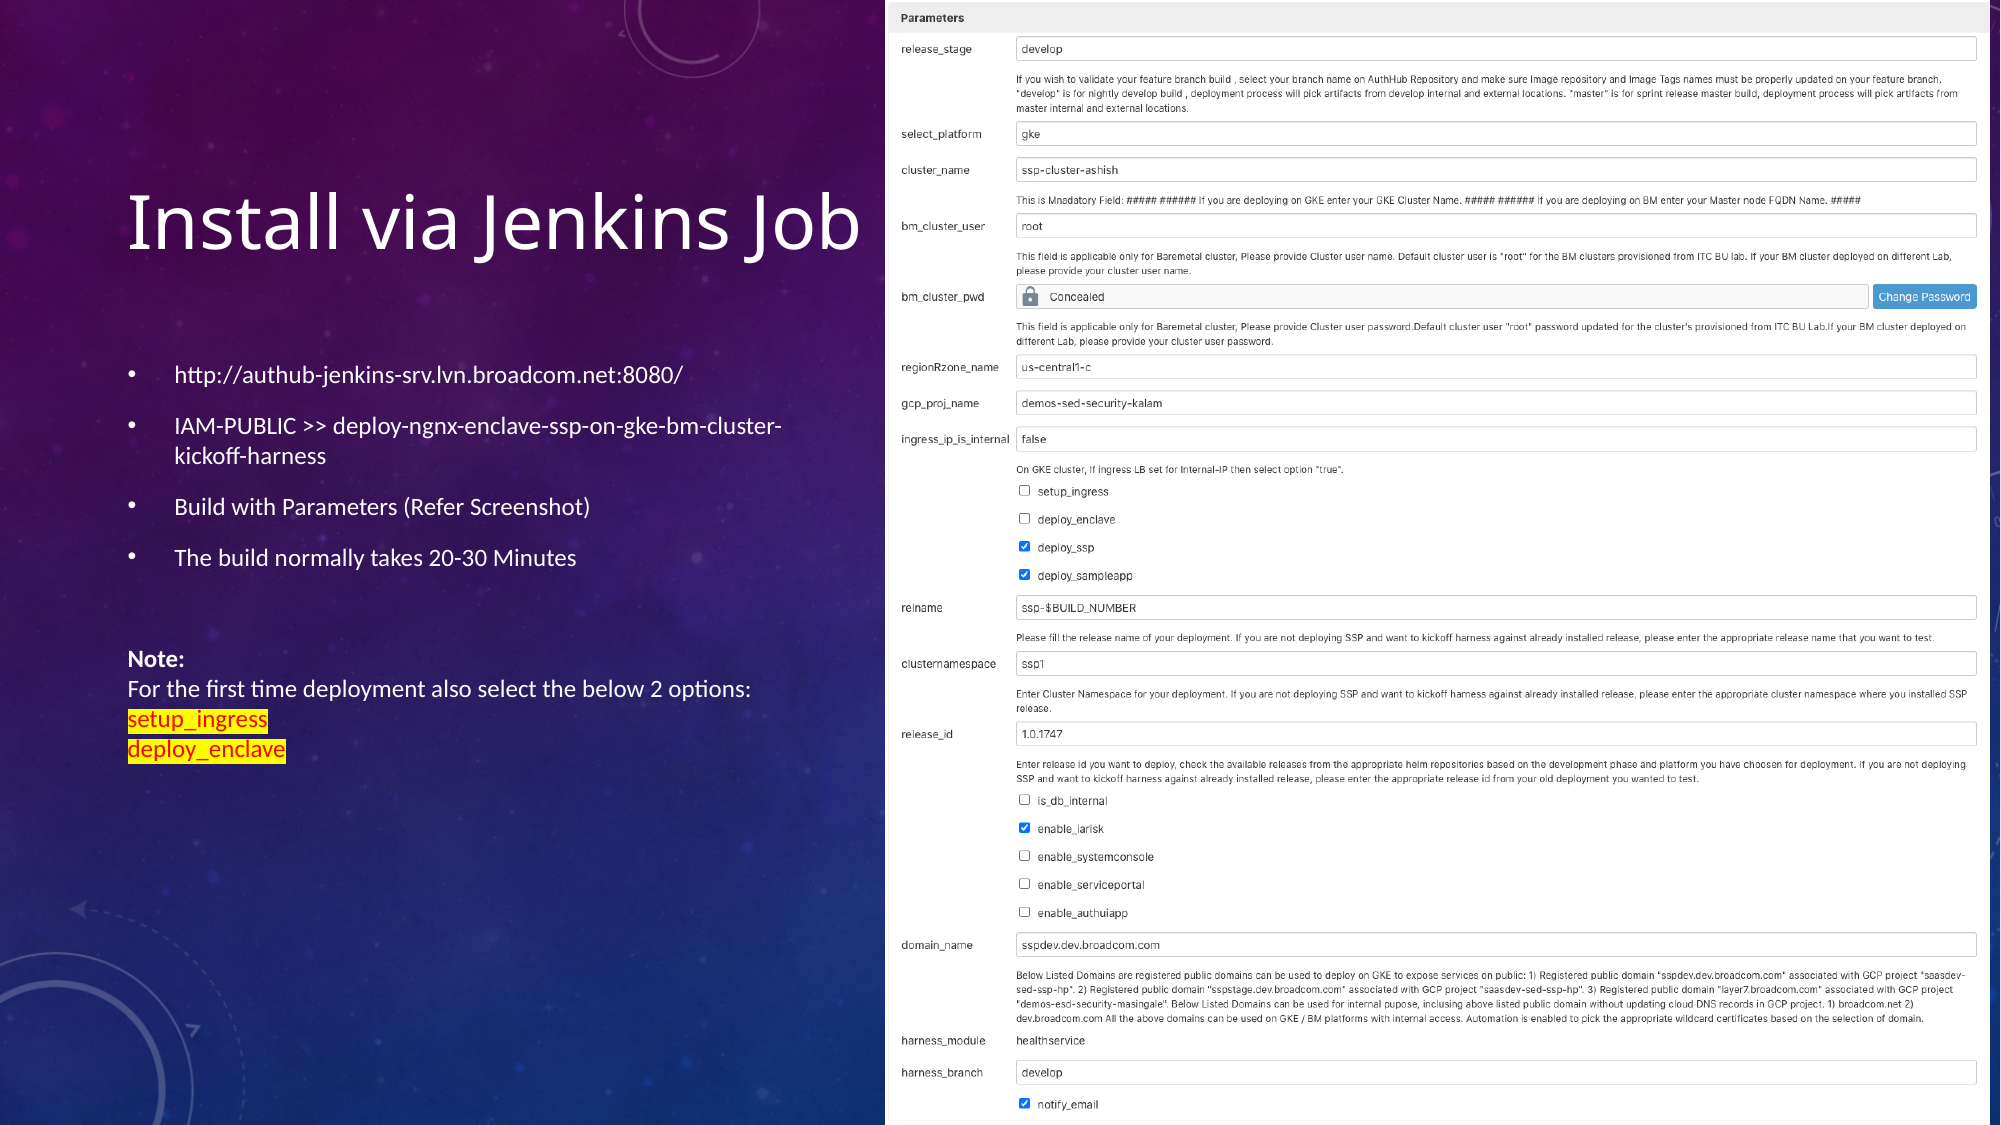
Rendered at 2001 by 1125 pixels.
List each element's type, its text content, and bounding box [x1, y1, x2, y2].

list http://authub-jenkins-srv.lvn.broadcom.net:8080/ IAM-PUBLIC >> deploy-ngnx-enclave-ssp-on-gke-bm-cluster-kickoff-harness Build with Parameters (Refer Screenshot) The build normally takes 20-30 Minutes Note: For the first time deployment also select the below 2 options: setup_ingress deploy_enclave [112, 351, 862, 950]
picture [0, 0, 2001, 1125]
title Install via Jenkins Job [112, 99, 878, 339]
